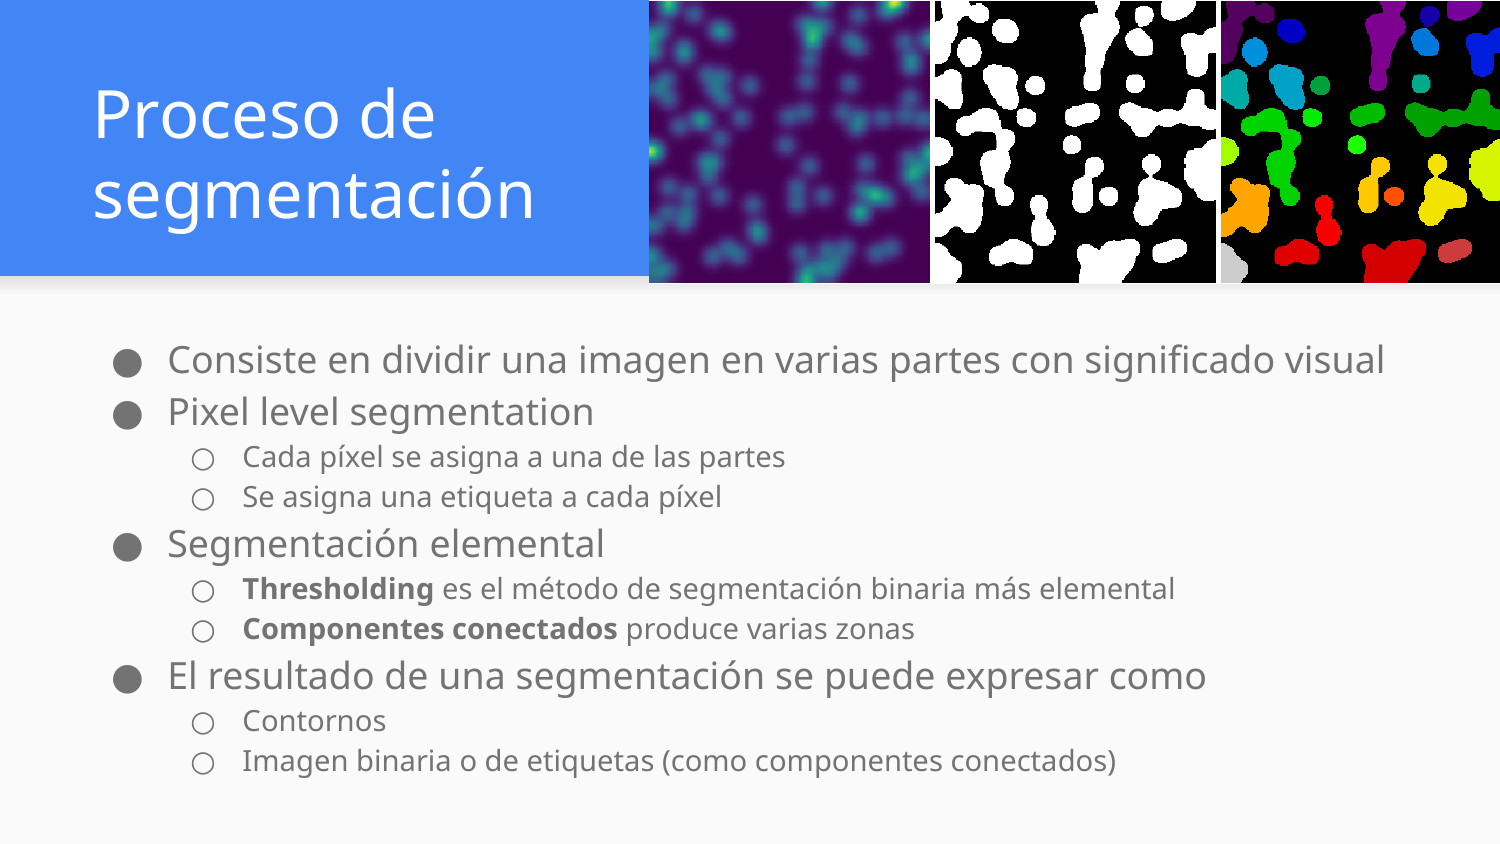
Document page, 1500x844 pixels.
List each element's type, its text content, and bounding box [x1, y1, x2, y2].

picture [649, 0, 1500, 284]
title Proceso de segmentación [77, 121, 643, 248]
list Consiste en dividir una imagen en varias partes con significado visual Pixel level segmentation Cada píxel se asigna a una de las partes Se asigna una etiqueta a cada píxel Segmentación elemental Thresholding es el método de segmentación binaria más elemental Componentes conectados produce varias zonas El resultado de una segmentación se puede expresar como Contornos Imagen binaria o de etiquetas (como componentes conectados) [77, 314, 1427, 760]
